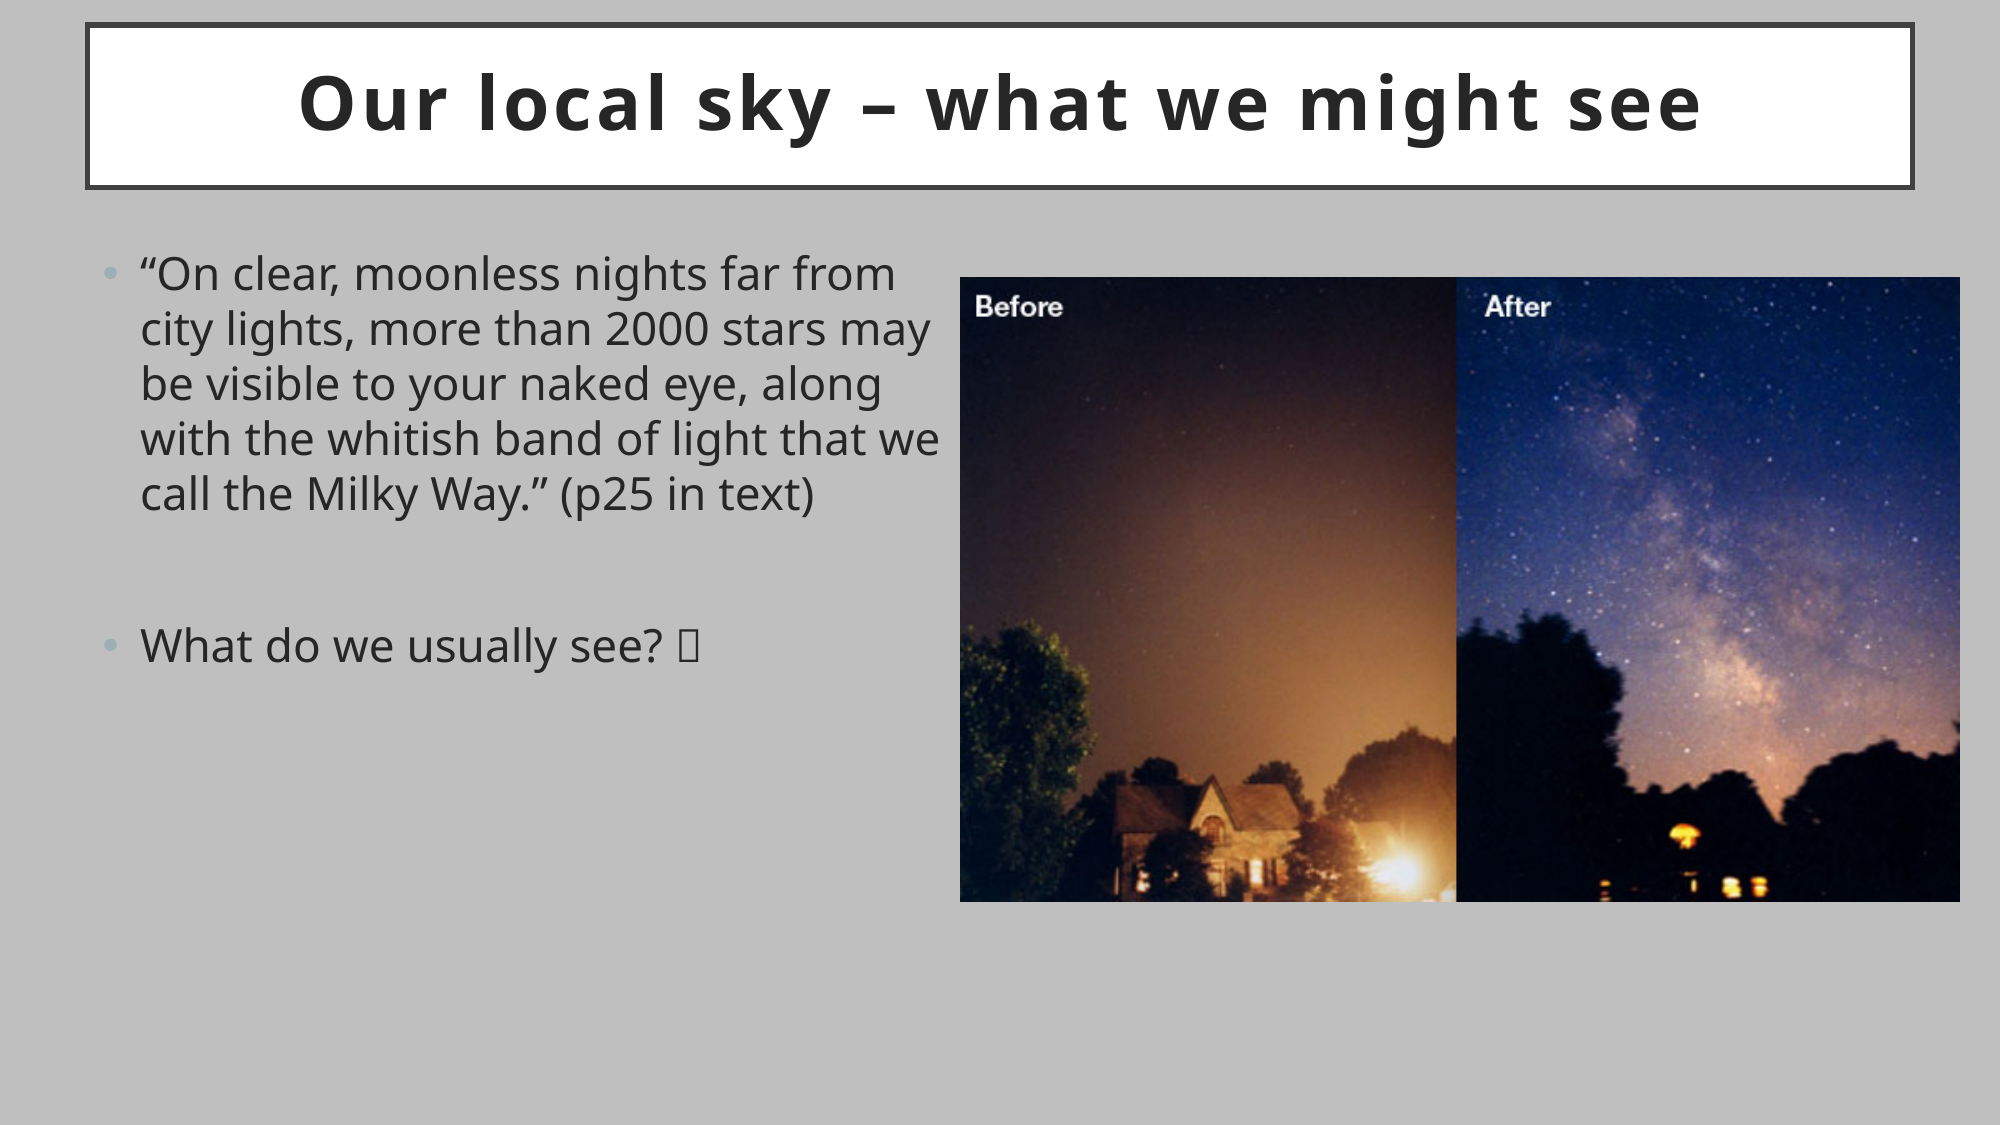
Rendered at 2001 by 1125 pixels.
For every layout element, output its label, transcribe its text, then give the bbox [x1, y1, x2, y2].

title Our local sky – what we might see [85, 22, 1915, 190]
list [960, 277, 1960, 902]
list “On clear, moonless nights far from city lights, more than 2000 stars may be visible to your naked eye, along with the whitish band of light that we call the Milky Way.” (p25 in text) What do we usually see?  [87, 237, 961, 942]
